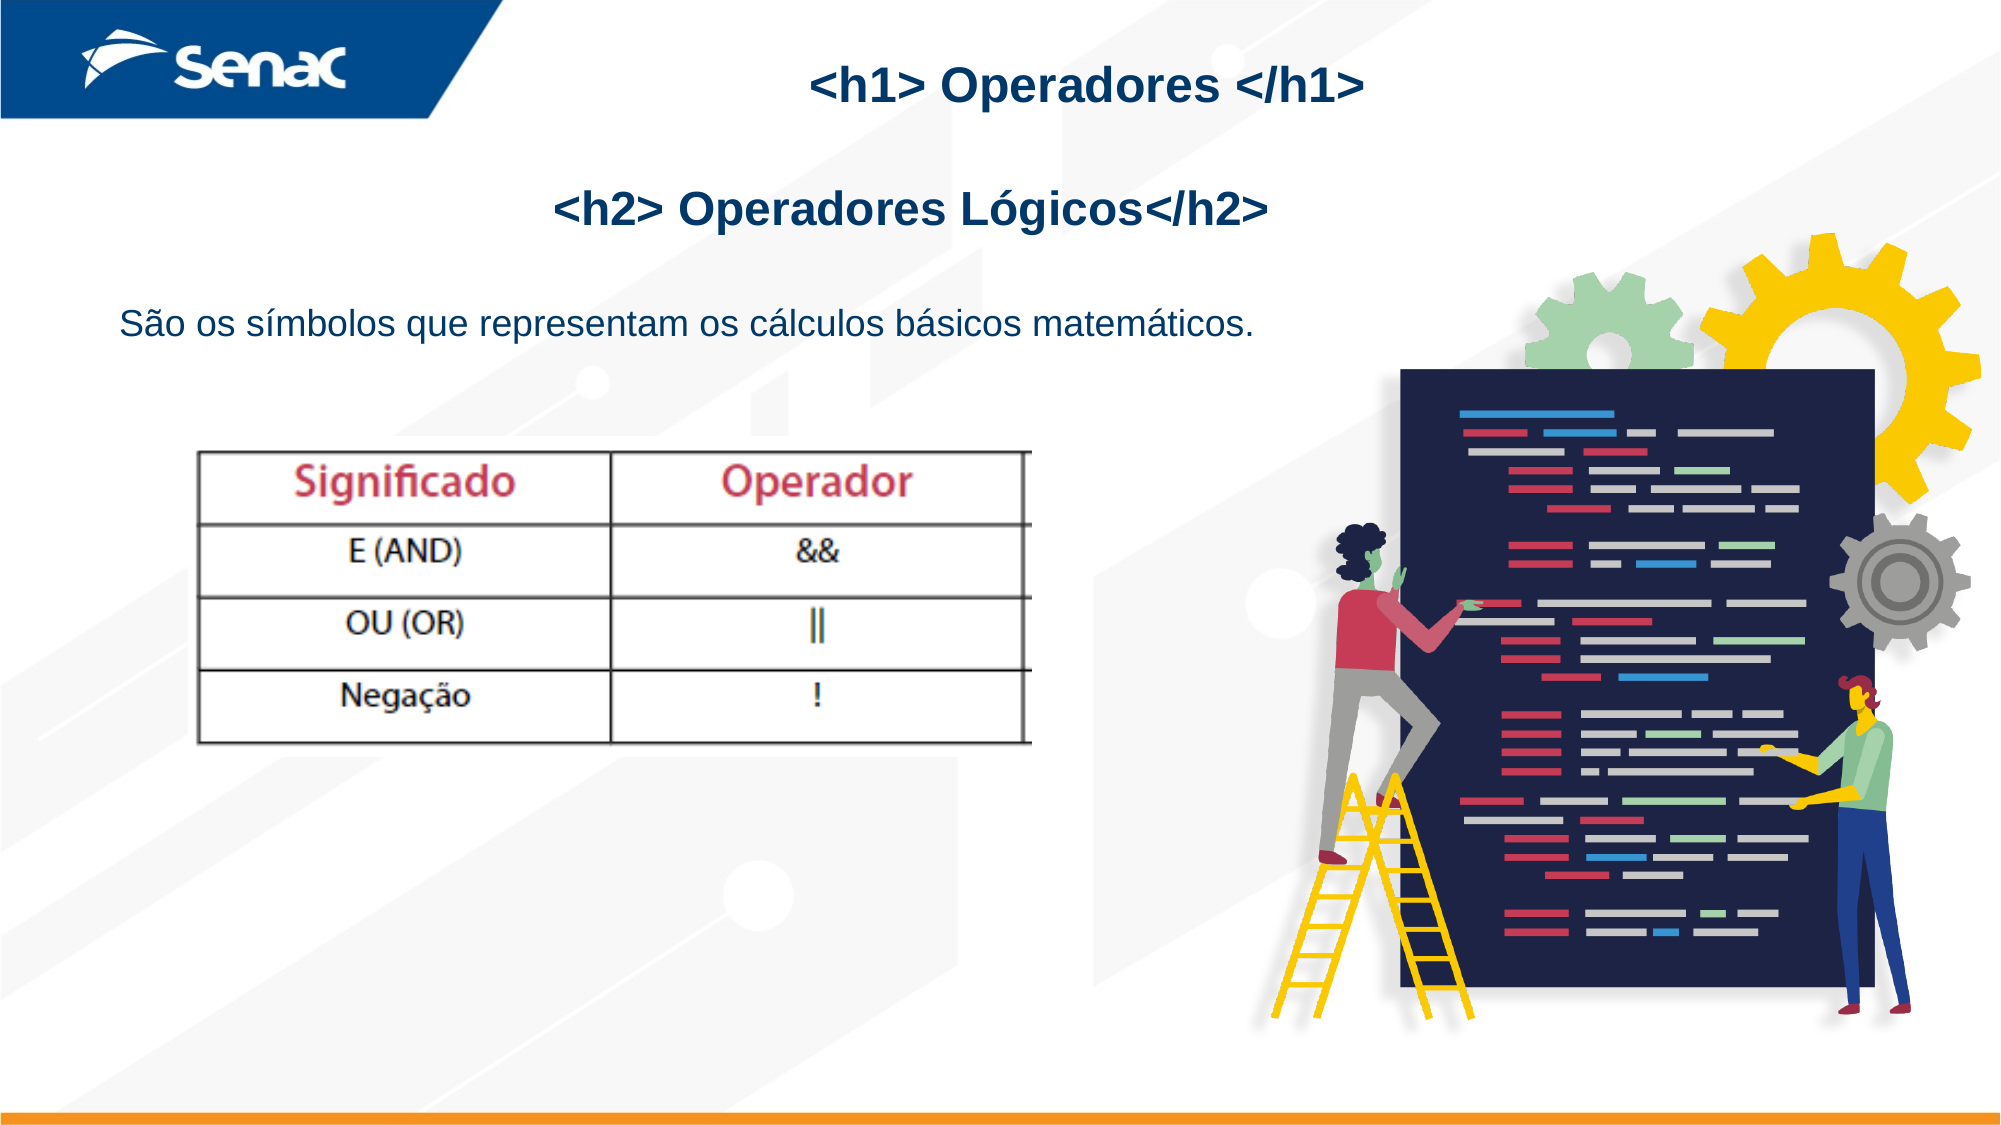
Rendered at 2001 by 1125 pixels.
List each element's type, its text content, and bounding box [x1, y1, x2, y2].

picture [0, 0, 2001, 1125]
text_box <h1> Operadores </h1> [307, 44, 1869, 120]
text_box São os símbolos que representam os cálculos básicos matemáticos. [104, 291, 1233, 352]
text_box <h2> Operadores Lógicos</h2> [131, 170, 1693, 243]
